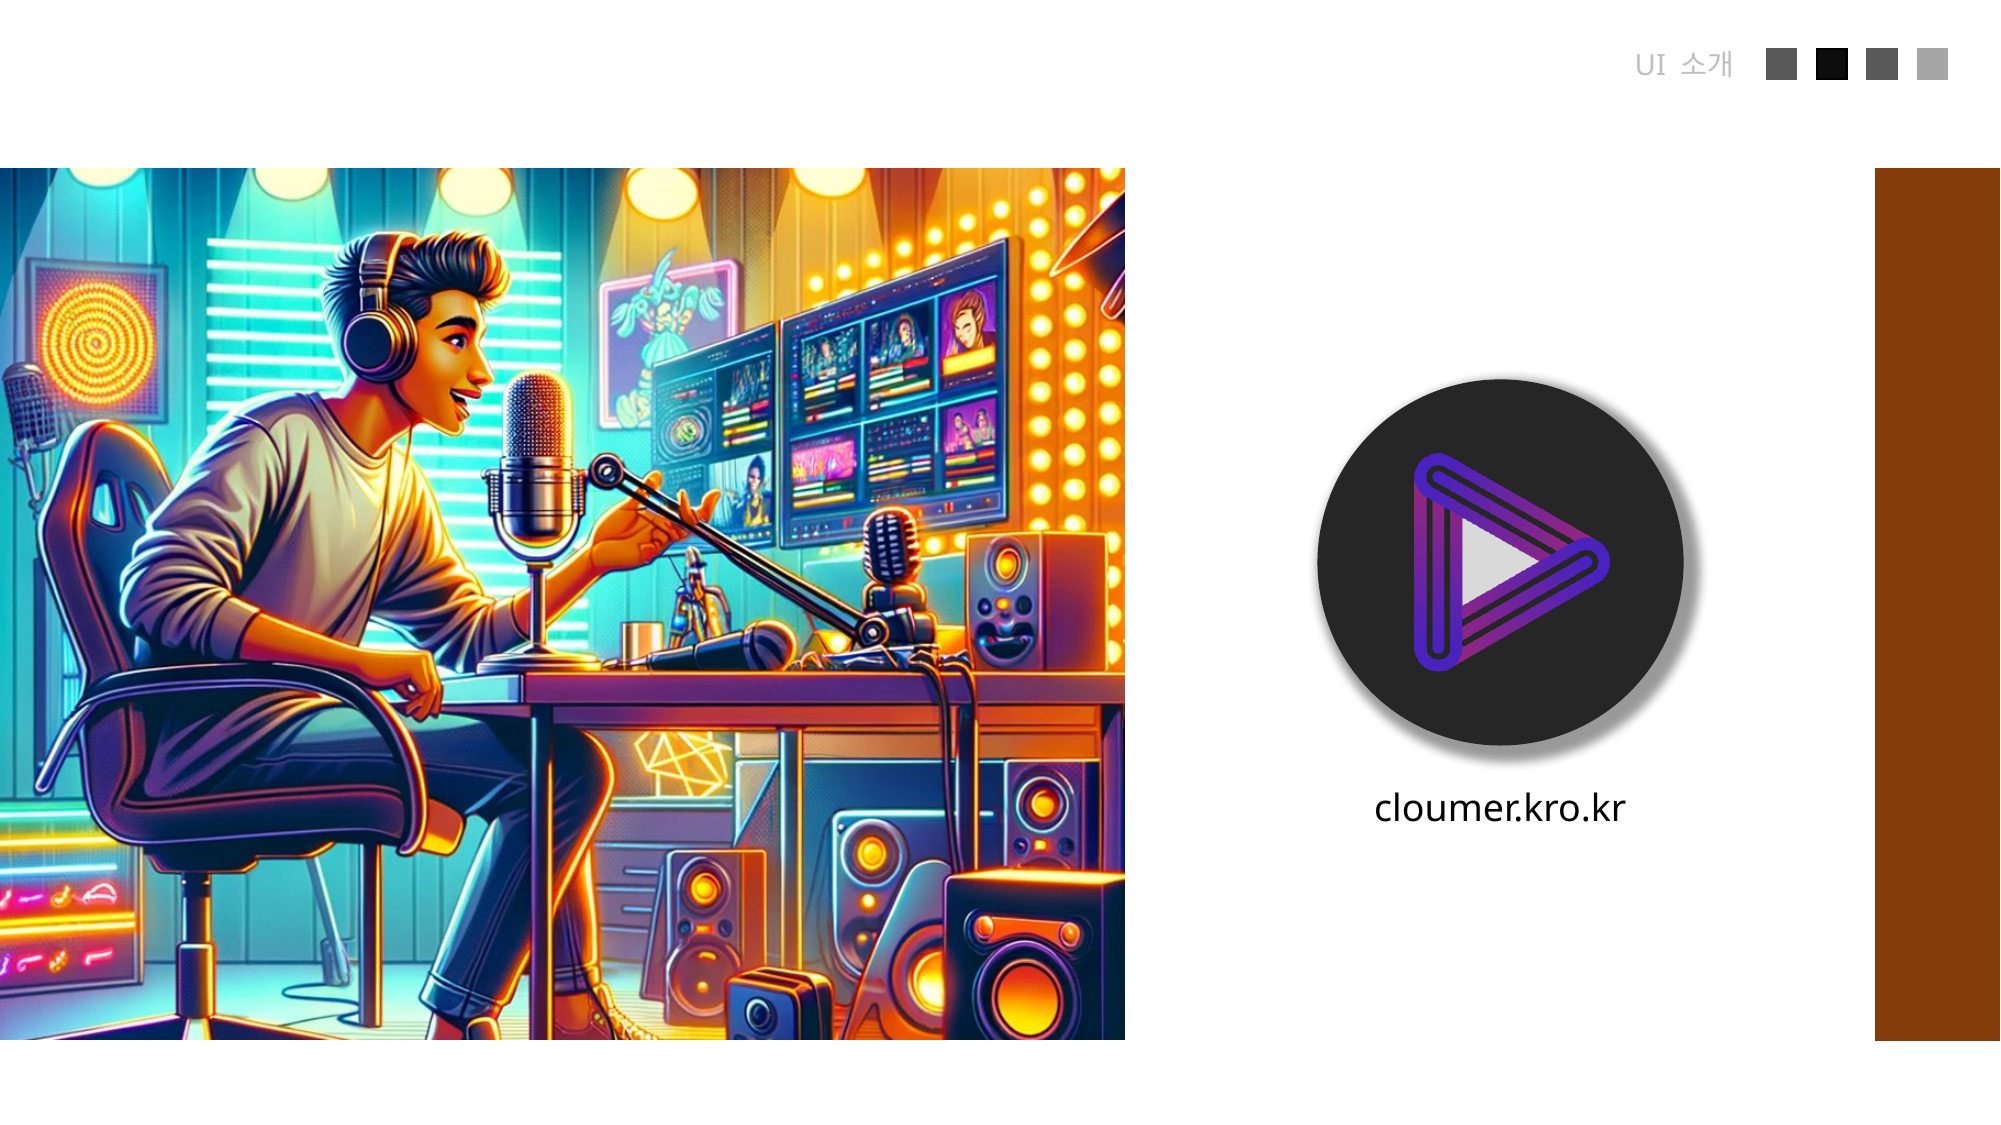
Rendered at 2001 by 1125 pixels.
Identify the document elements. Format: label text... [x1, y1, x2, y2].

text_box cloumer.kro.kr [1359, 776, 1642, 837]
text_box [1623, 38, 1948, 90]
picture [0, 168, 1125, 1040]
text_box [1317, 379, 1684, 746]
text_box [1875, 168, 2000, 1041]
